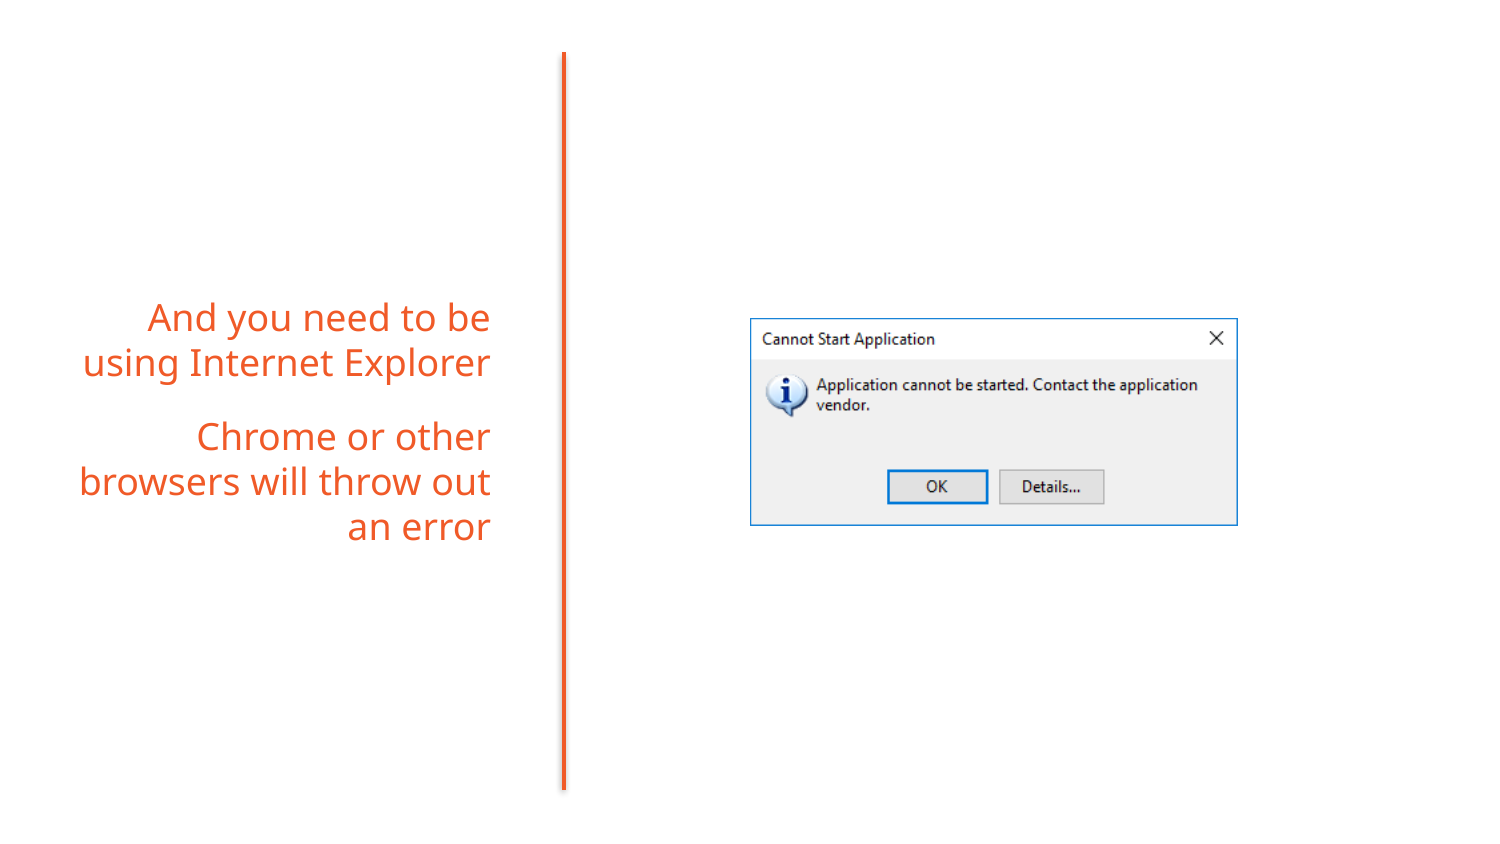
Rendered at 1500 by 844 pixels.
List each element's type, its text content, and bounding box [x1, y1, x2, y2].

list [749, 318, 1238, 526]
list And you need to be using Internet Explorer Chrome or other browsers will throw out an error [58, 52, 492, 790]
